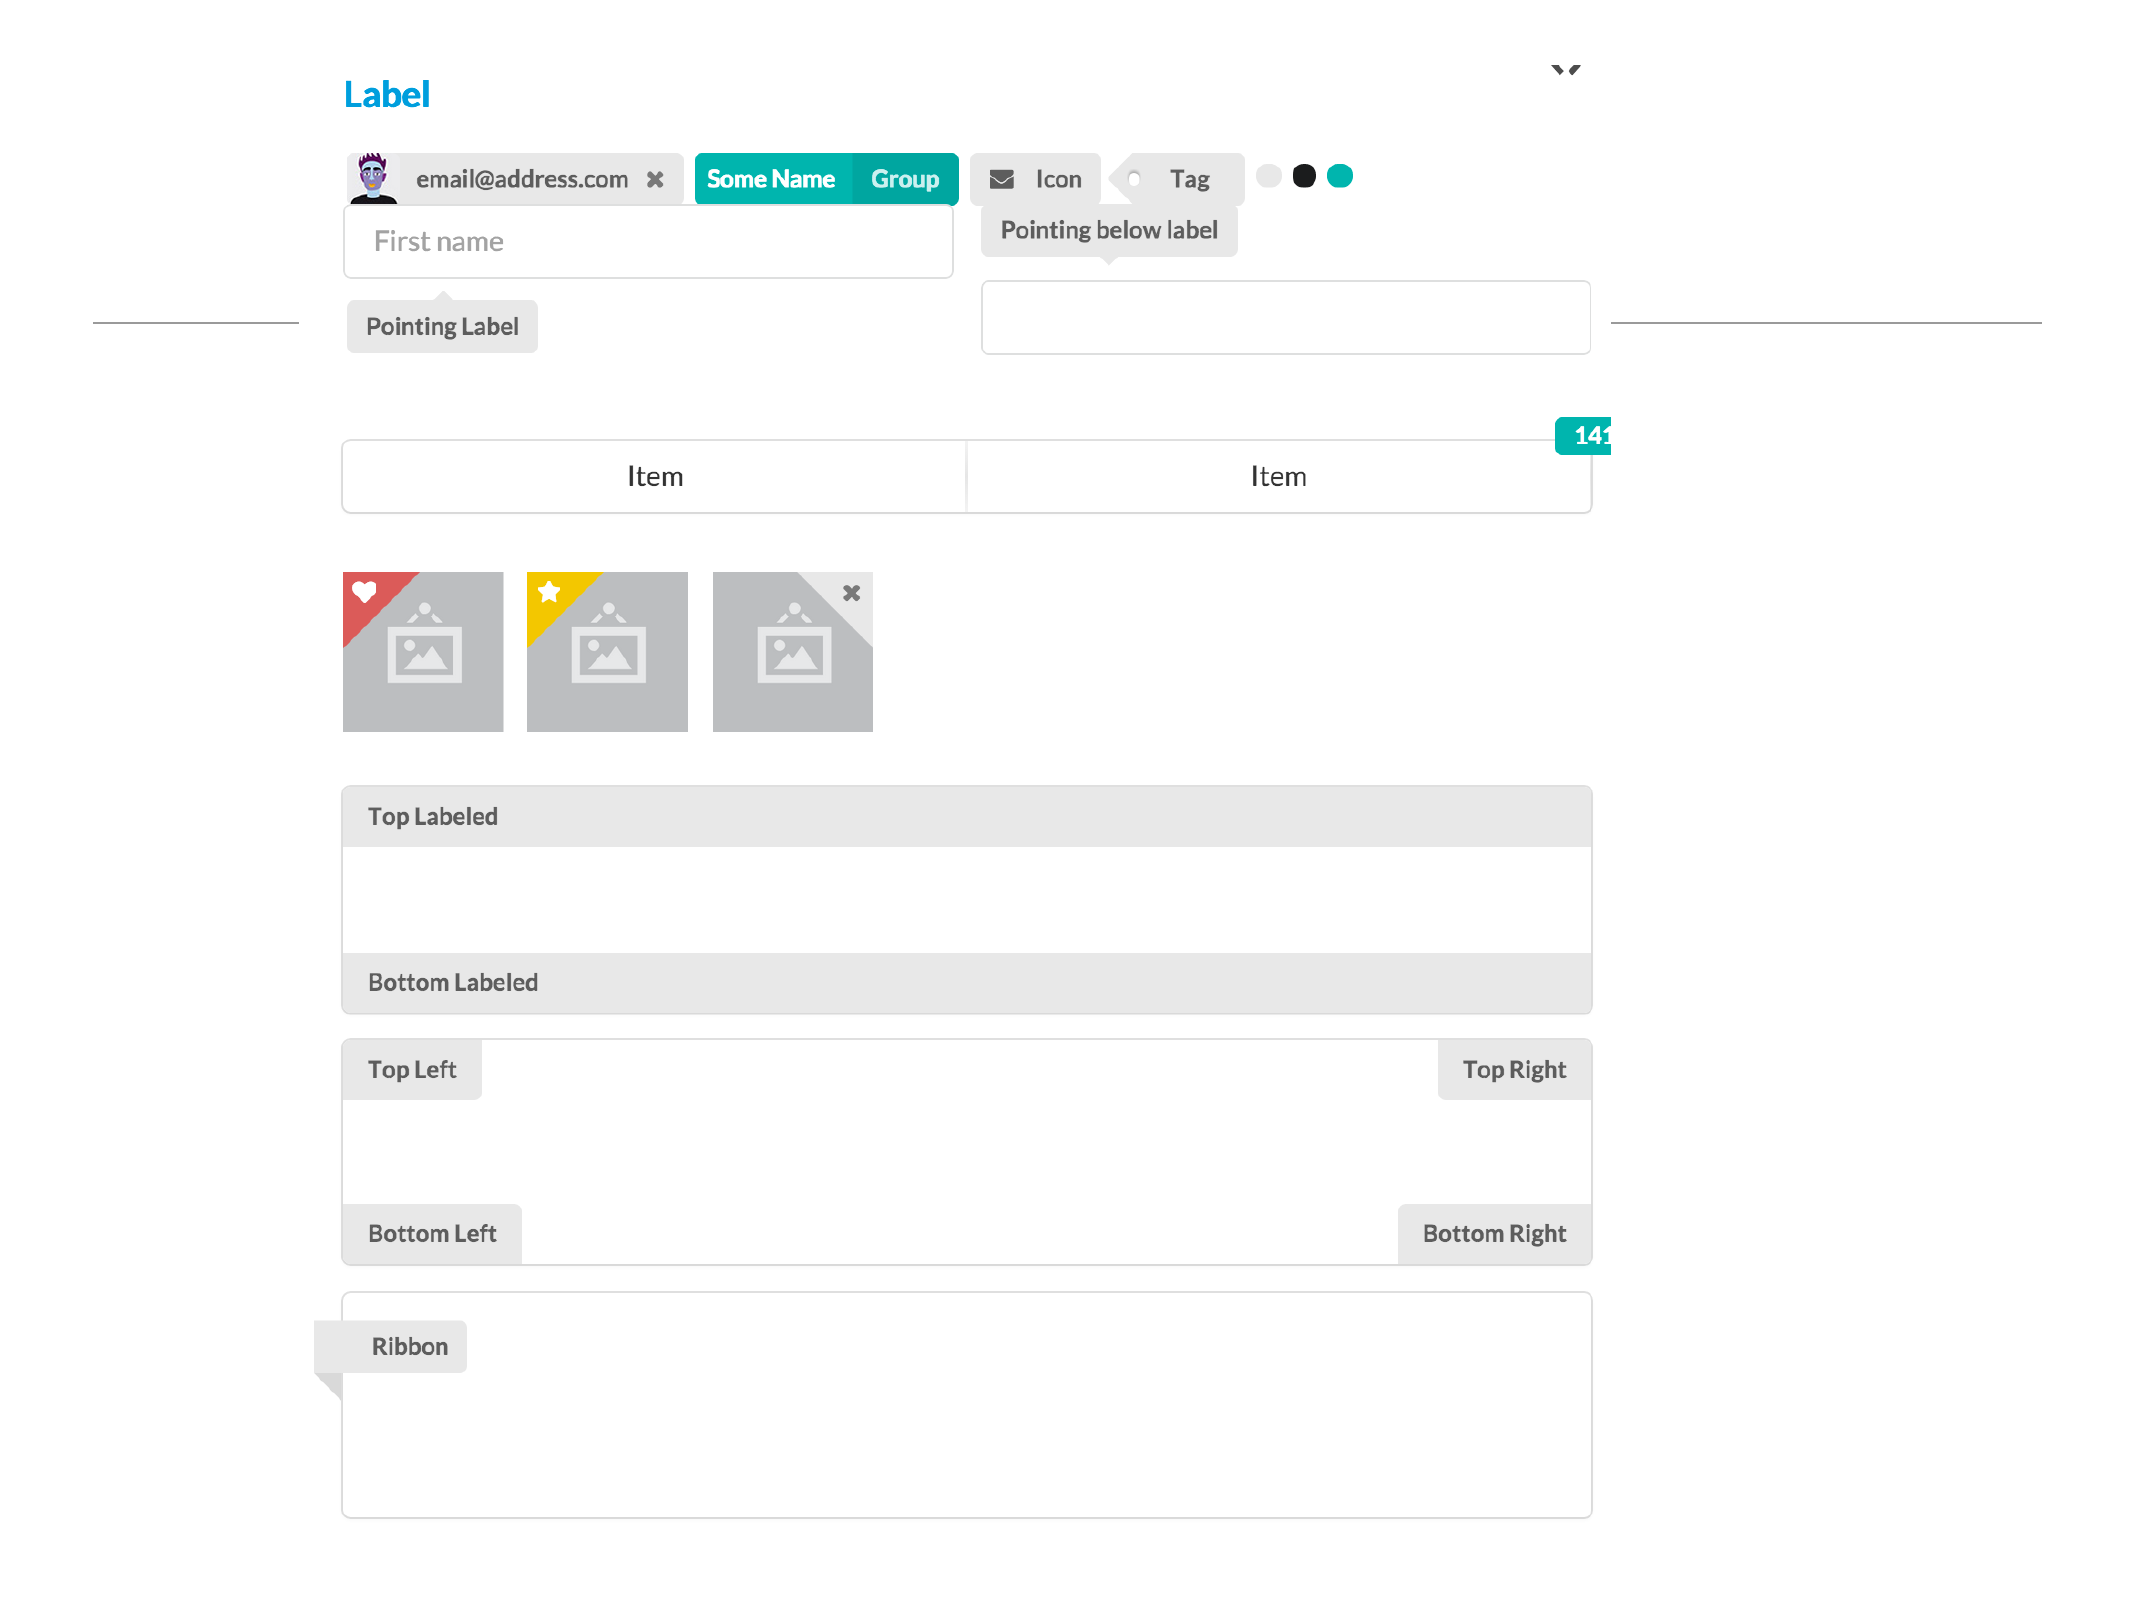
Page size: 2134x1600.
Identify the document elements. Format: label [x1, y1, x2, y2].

picture [299, 64, 1611, 1535]
